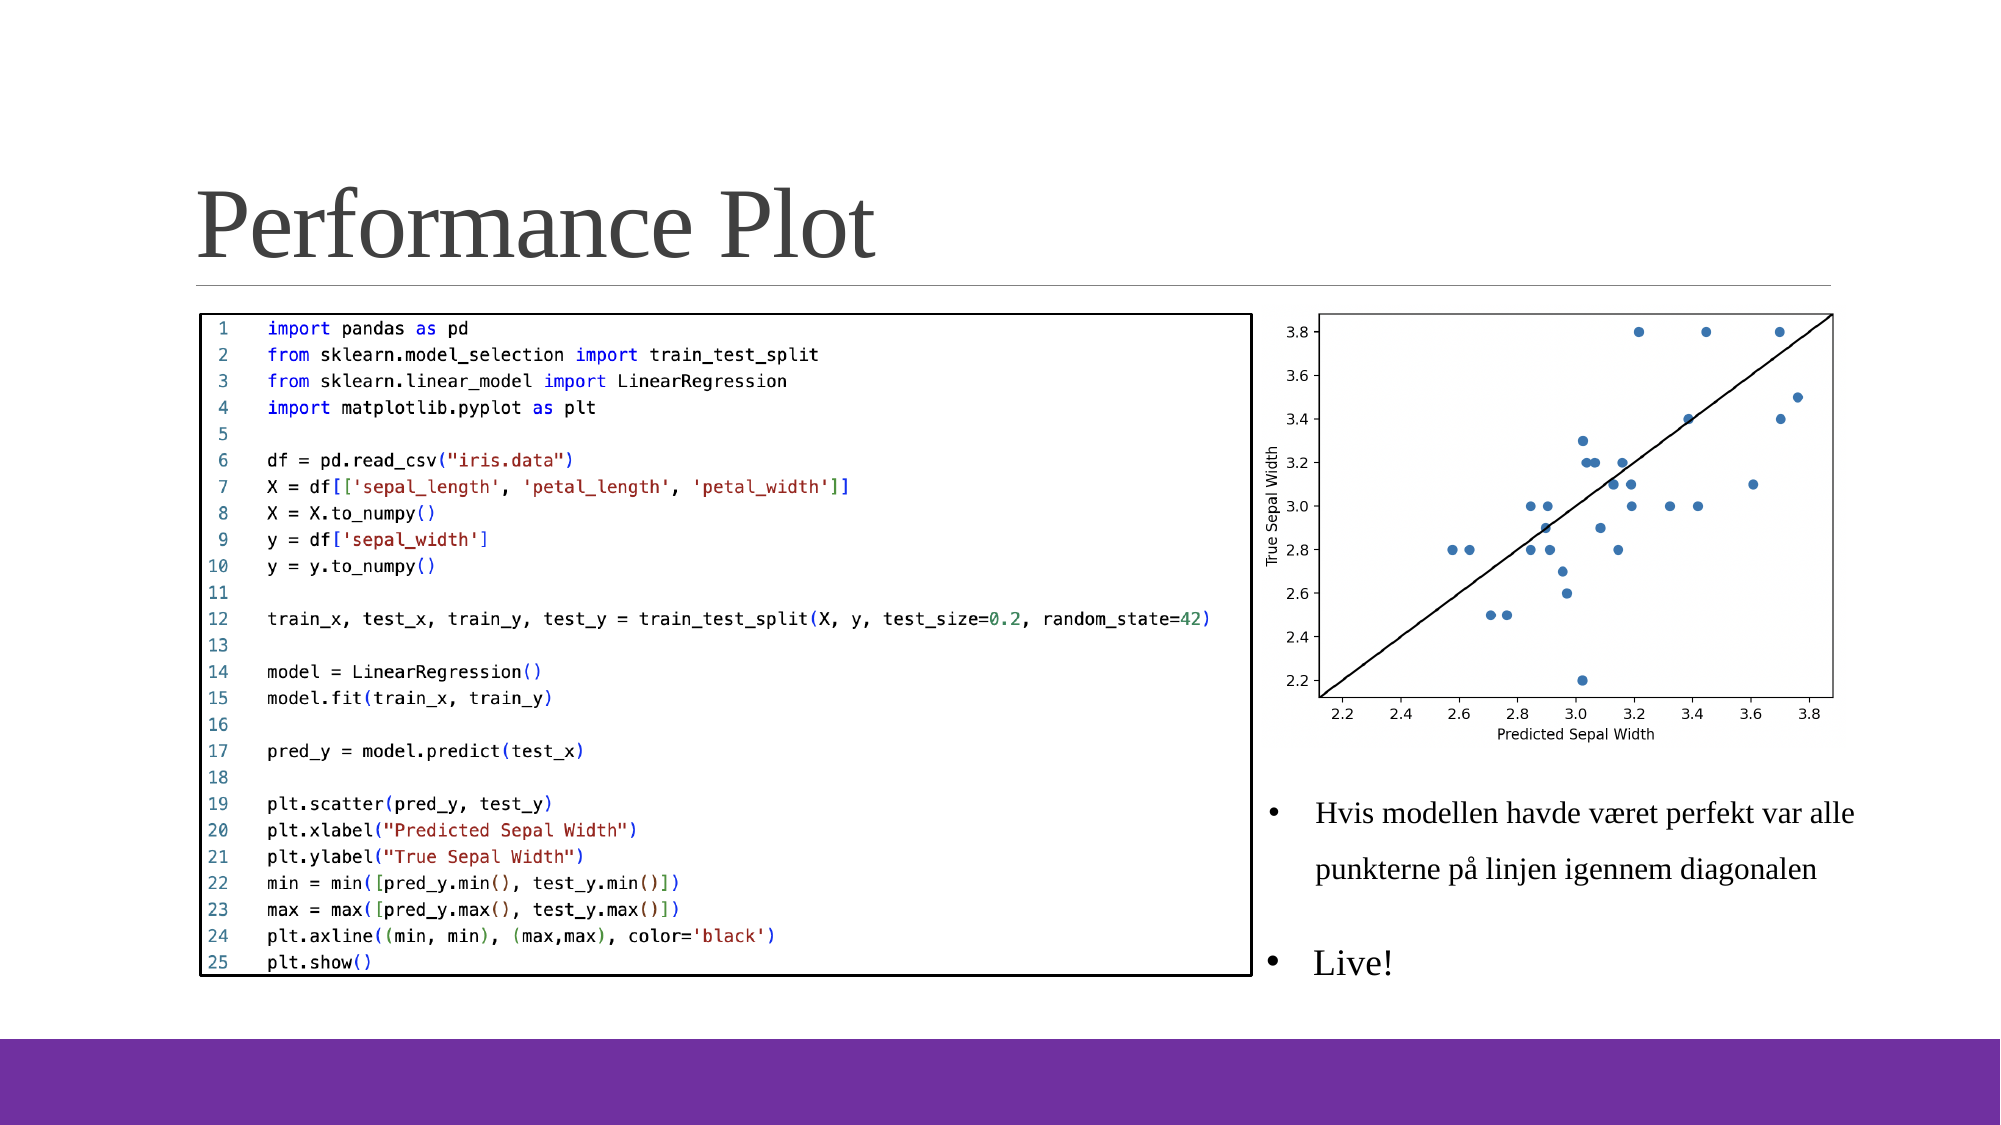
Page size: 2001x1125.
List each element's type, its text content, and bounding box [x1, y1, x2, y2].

text_box Live! [1251, 907, 1772, 990]
picture [1260, 303, 1847, 748]
picture [202, 314, 1216, 978]
text_box [1221, 313, 1253, 977]
title Performance Plot [180, 47, 1830, 285]
text_box Hvis modellen havde været perfekt var alle punkterne på linjen igennem diagonalen [1253, 766, 1932, 894]
